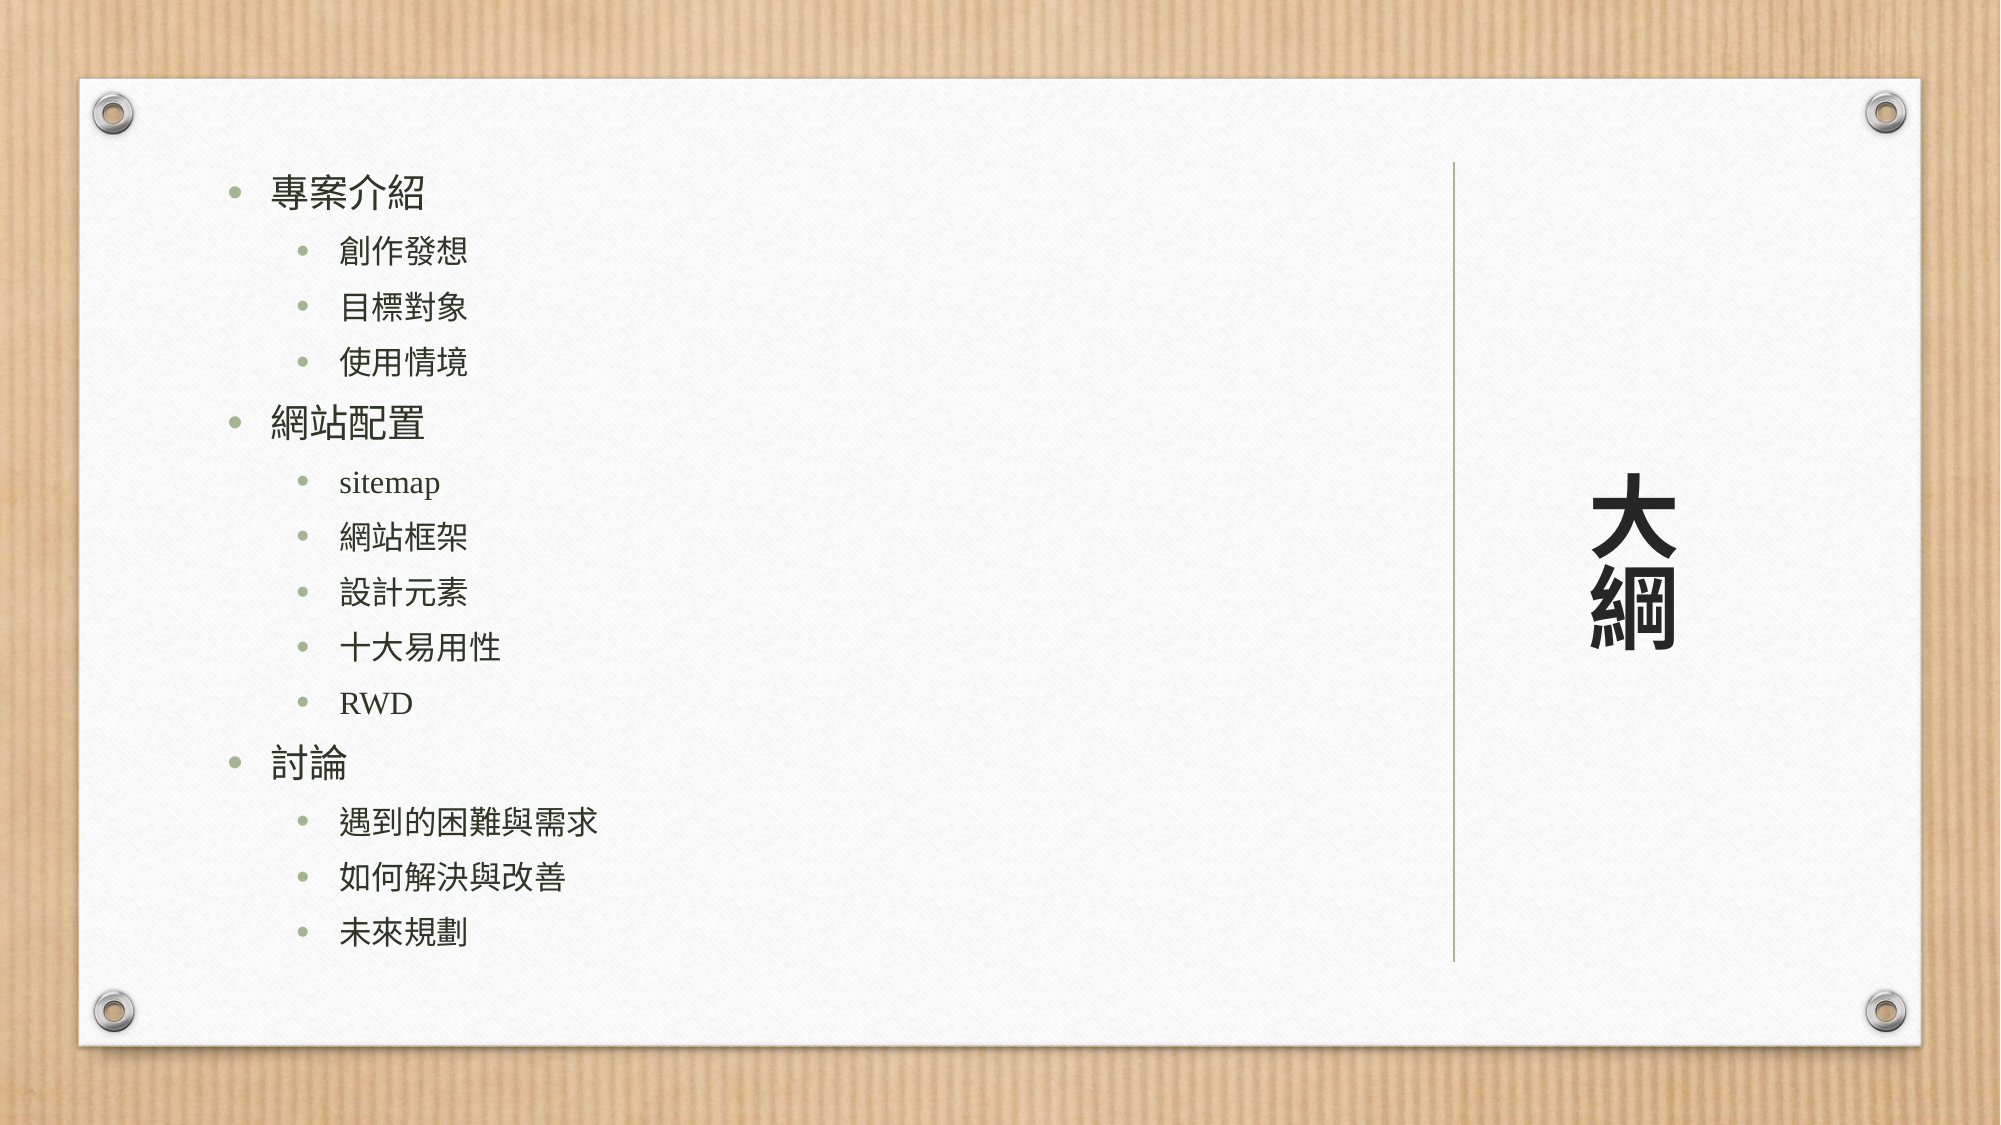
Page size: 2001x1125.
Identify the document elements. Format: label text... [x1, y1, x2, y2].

title 大綱 [1476, 161, 1787, 964]
picture [0, 0, 2001, 1125]
text_box 專案介紹 創作發想 目標對象 使用情境 網站配置 sitemap 網站框架 設計元素 十大易用性 RWD 討論 遇到的困難與需求 如何解決與改善 未來規劃 [212, 161, 1432, 964]
